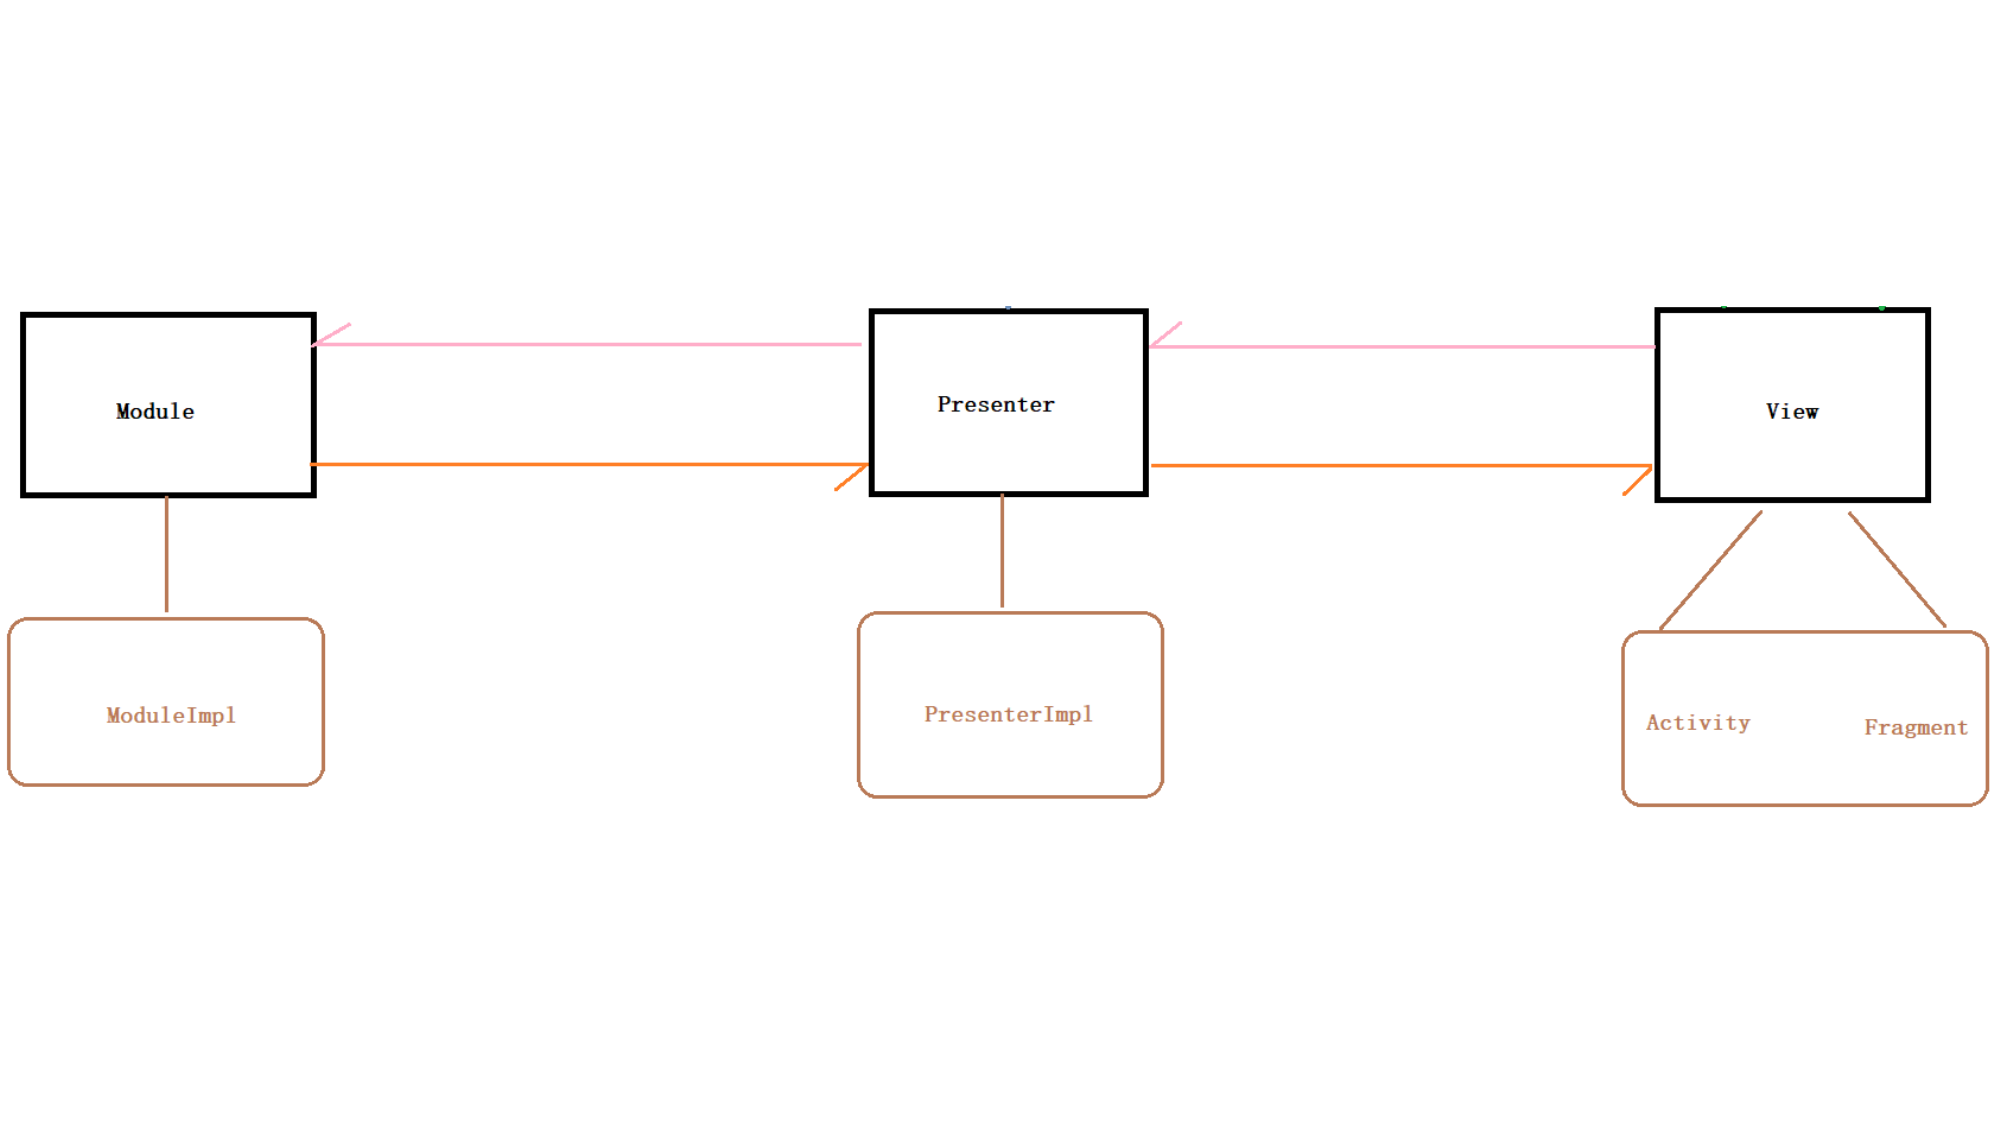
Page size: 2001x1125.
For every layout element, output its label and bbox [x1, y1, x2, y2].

picture [0, 305, 2000, 820]
